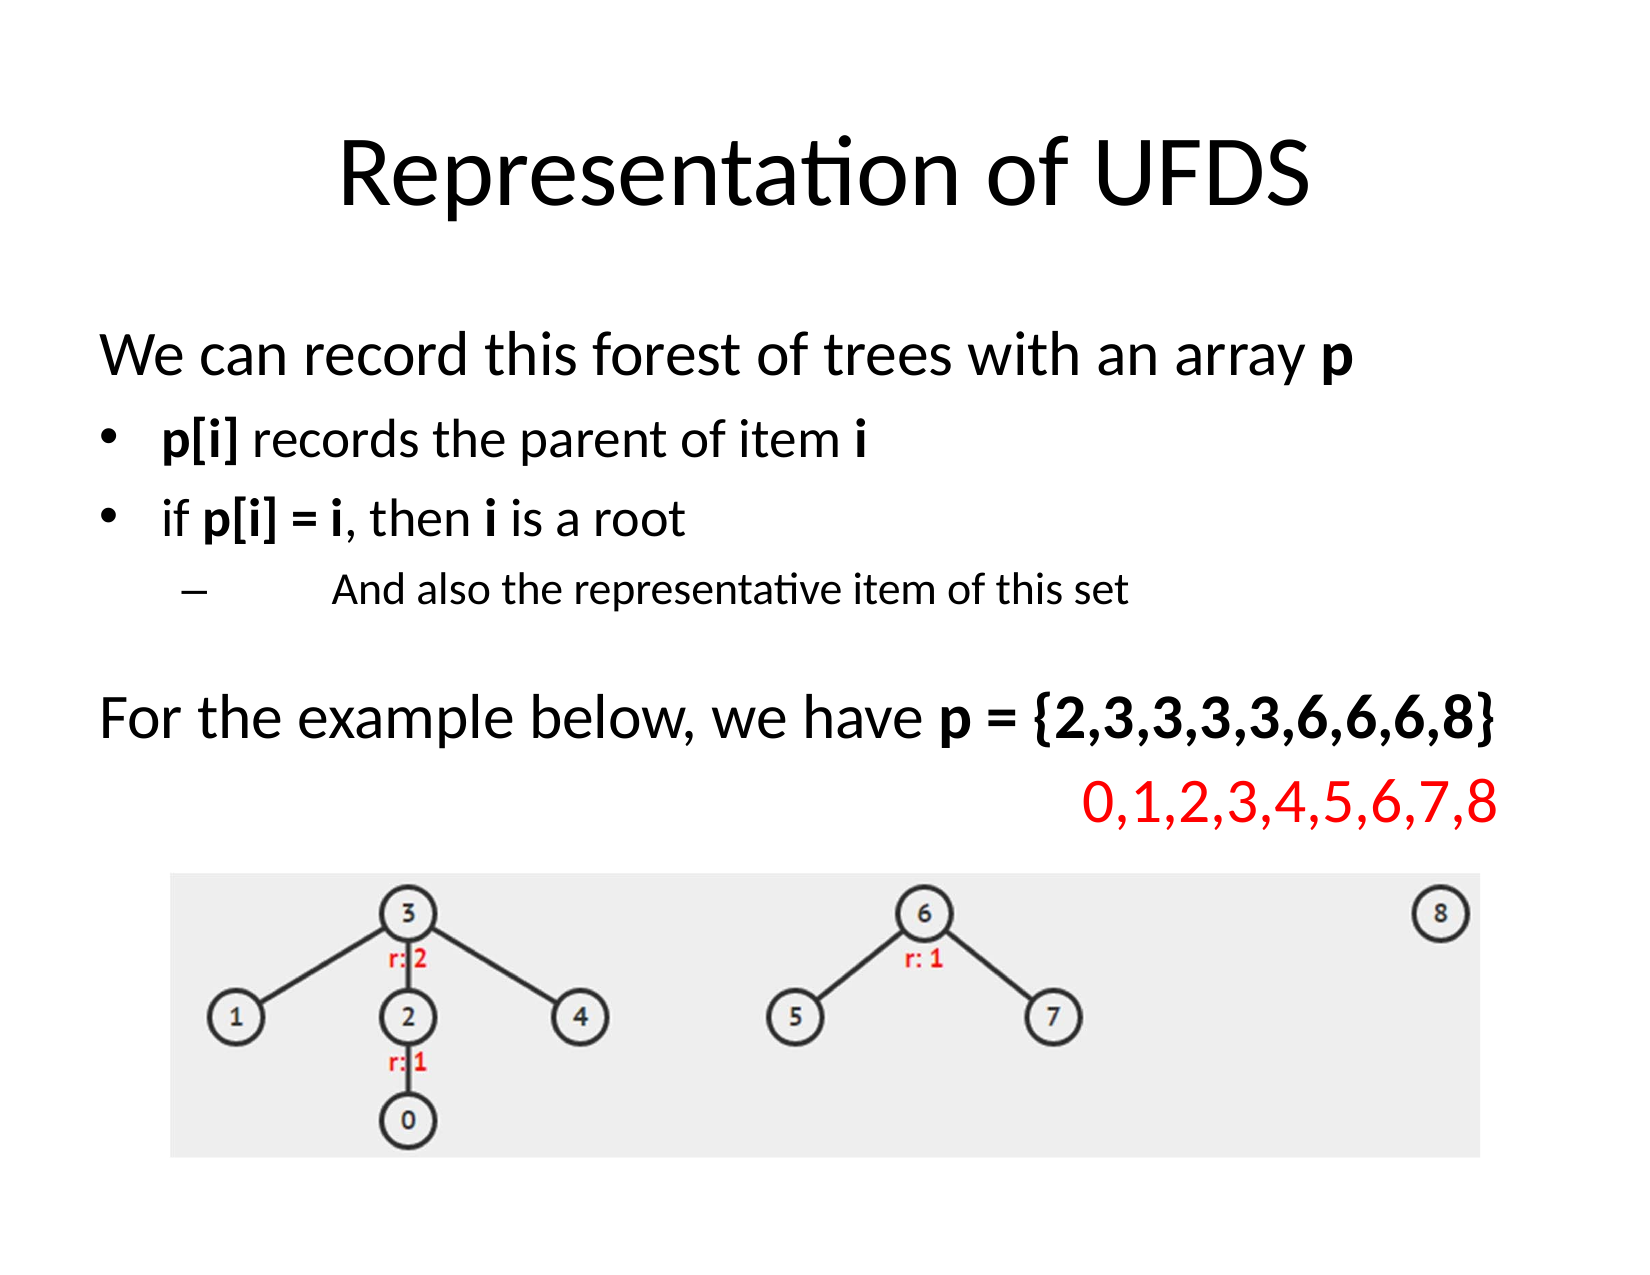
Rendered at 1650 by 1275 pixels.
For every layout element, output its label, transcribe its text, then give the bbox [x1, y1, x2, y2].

text_box [169, 872, 1481, 1159]
text_box We can record this forest of trees with an array p p[i] records the parent of item i if p[i] = i, then i is a root – And also the representative item of this set For the example below, we have p = {2,3,3,3,3,6,6,6,8} 0,1,2,3,4,5,6,7,8 [97, 312, 1518, 835]
title Representation of UFDS [128, 104, 1522, 318]
